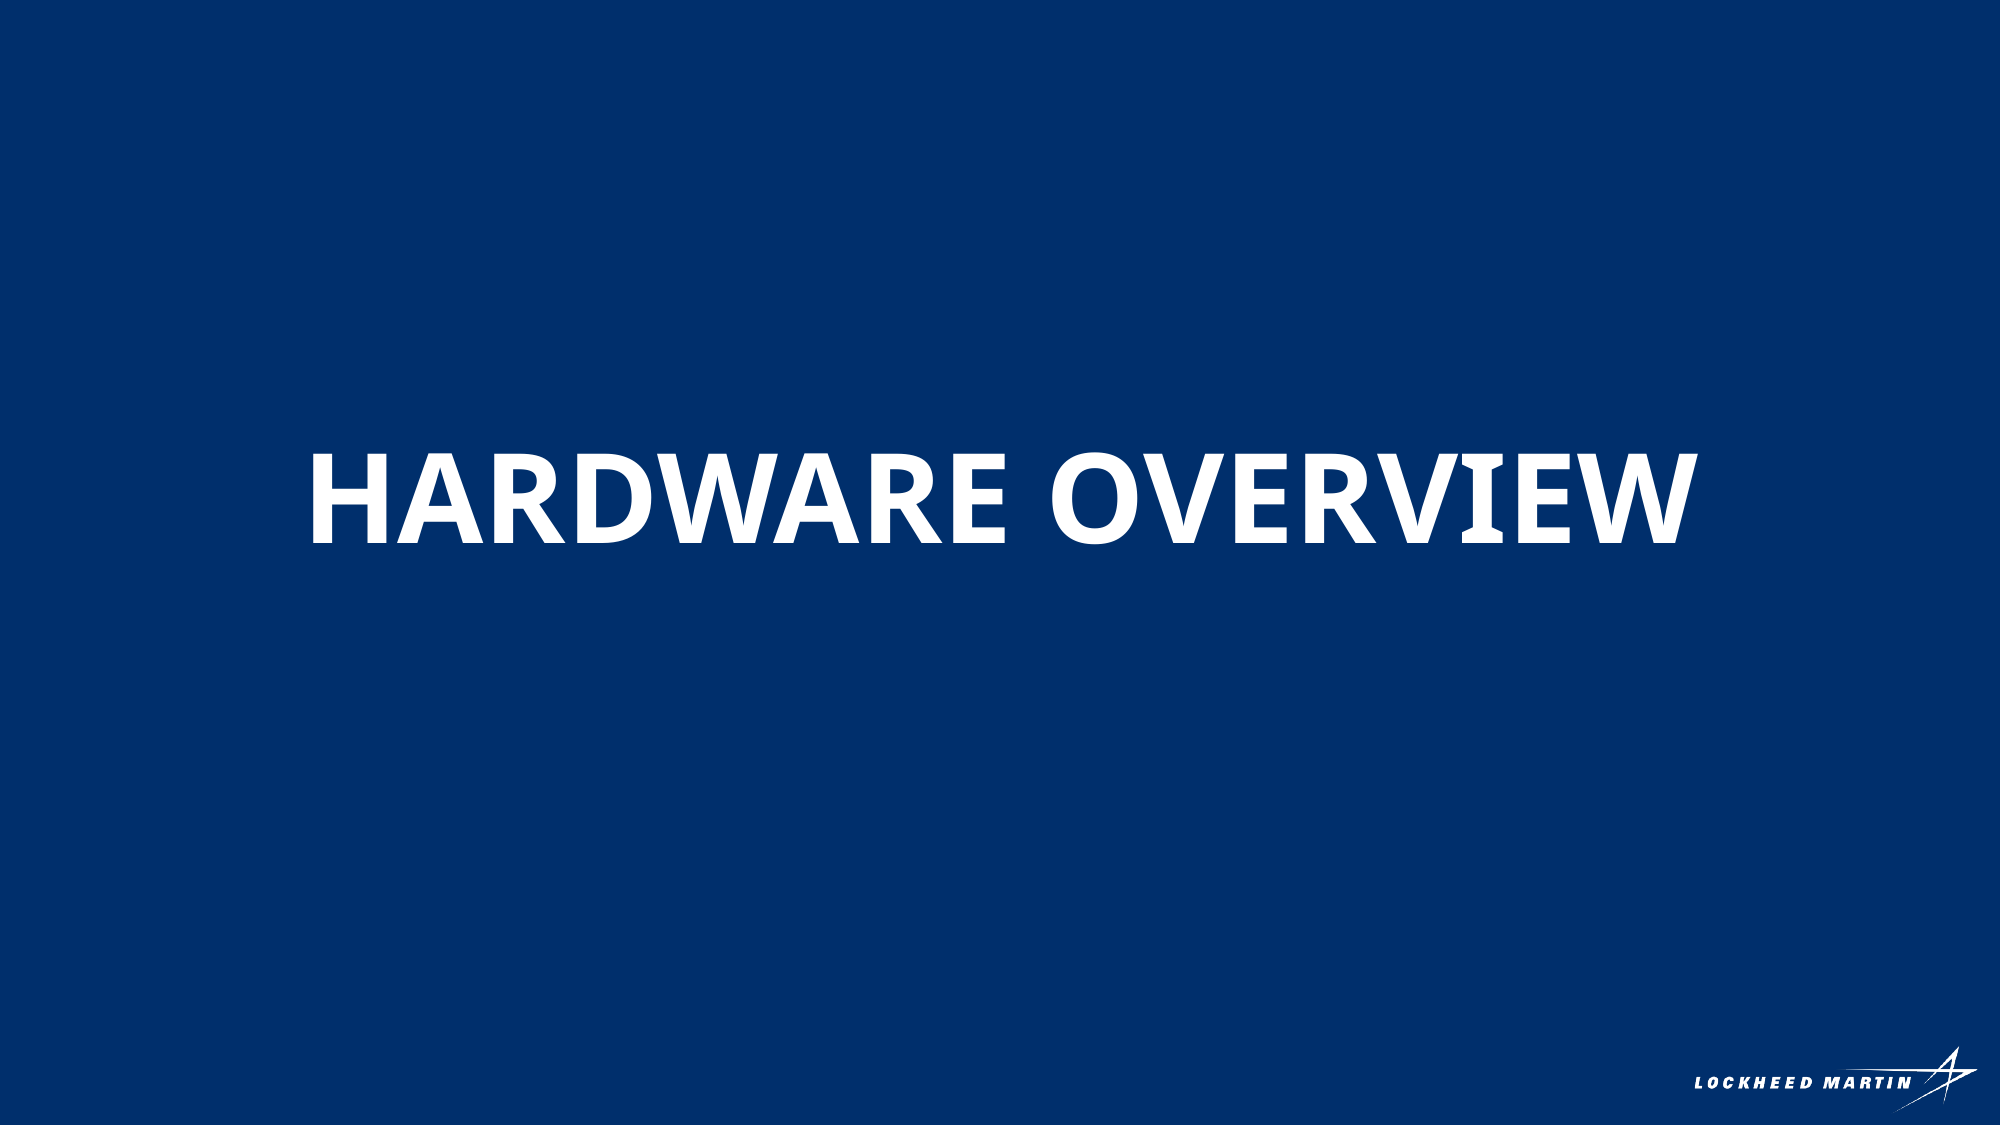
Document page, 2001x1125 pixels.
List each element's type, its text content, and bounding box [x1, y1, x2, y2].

list Hardware Overview [123, 428, 1877, 571]
